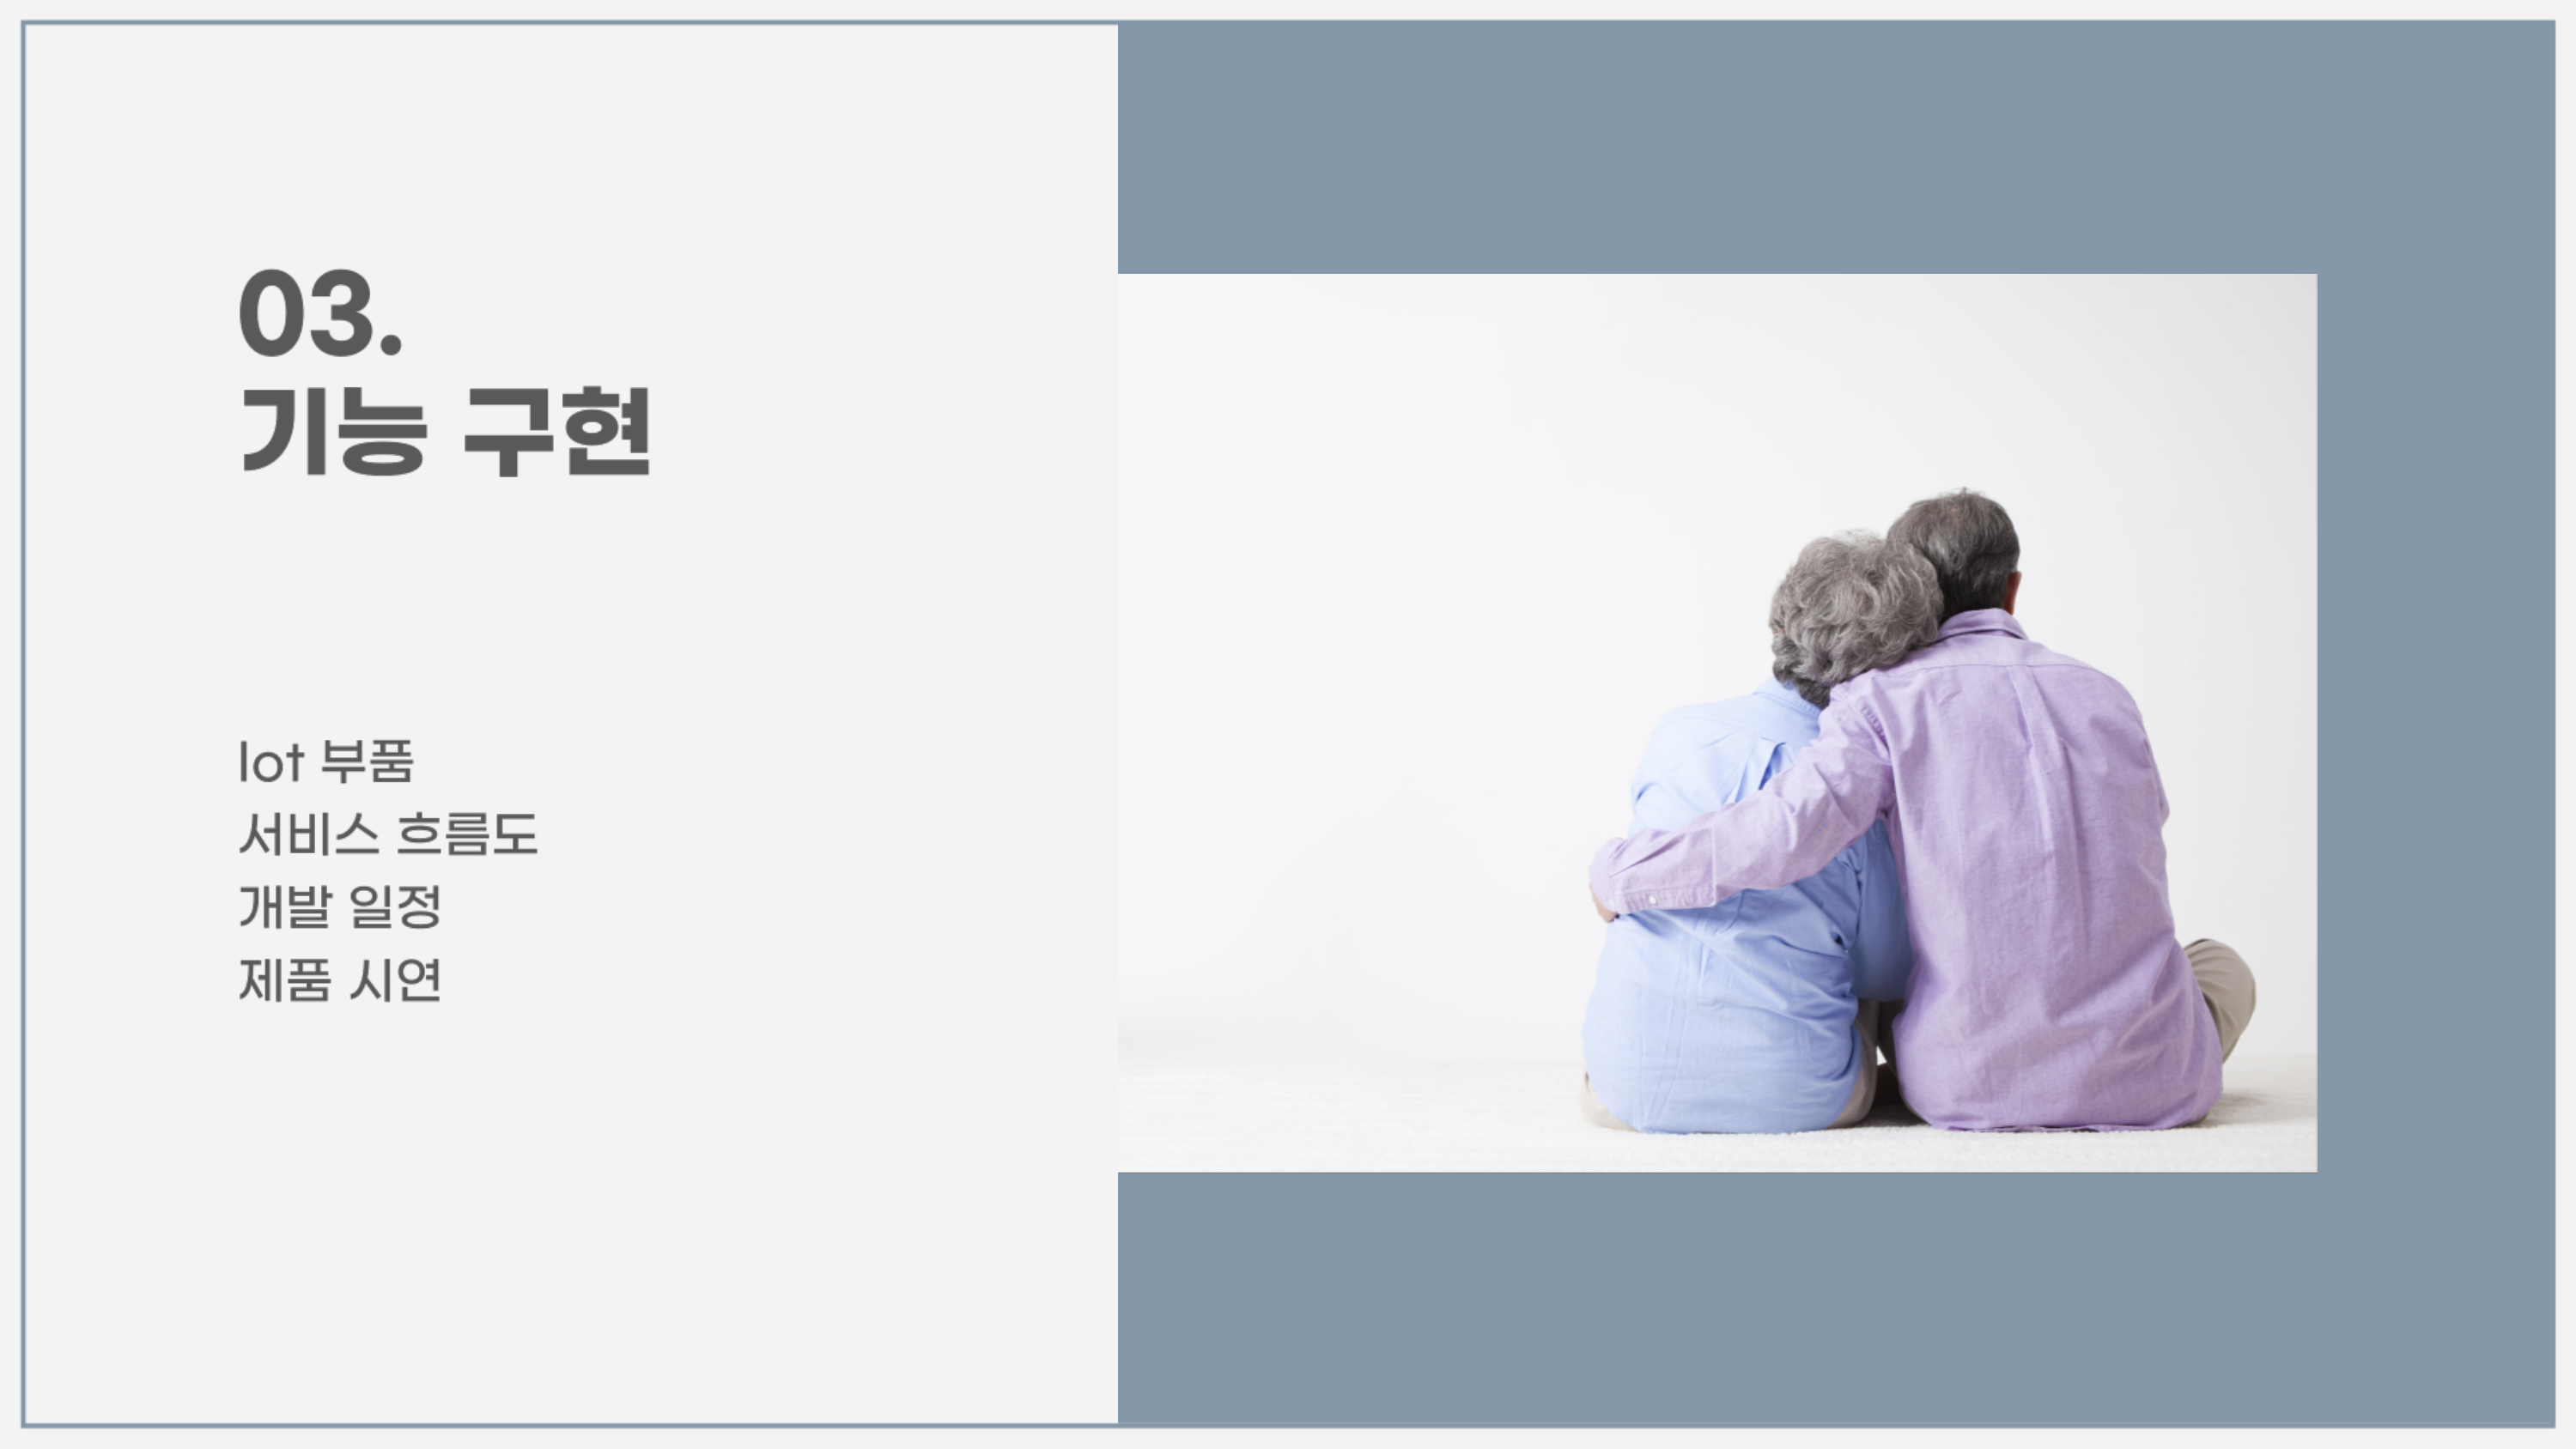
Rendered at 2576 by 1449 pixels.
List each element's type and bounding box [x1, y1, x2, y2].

text_box [1118, 274, 2318, 1174]
picture [221, 237, 699, 525]
text_box [0, 0, 2576, 1449]
text_box [1118, 22, 2555, 1425]
picture [228, 724, 562, 1026]
